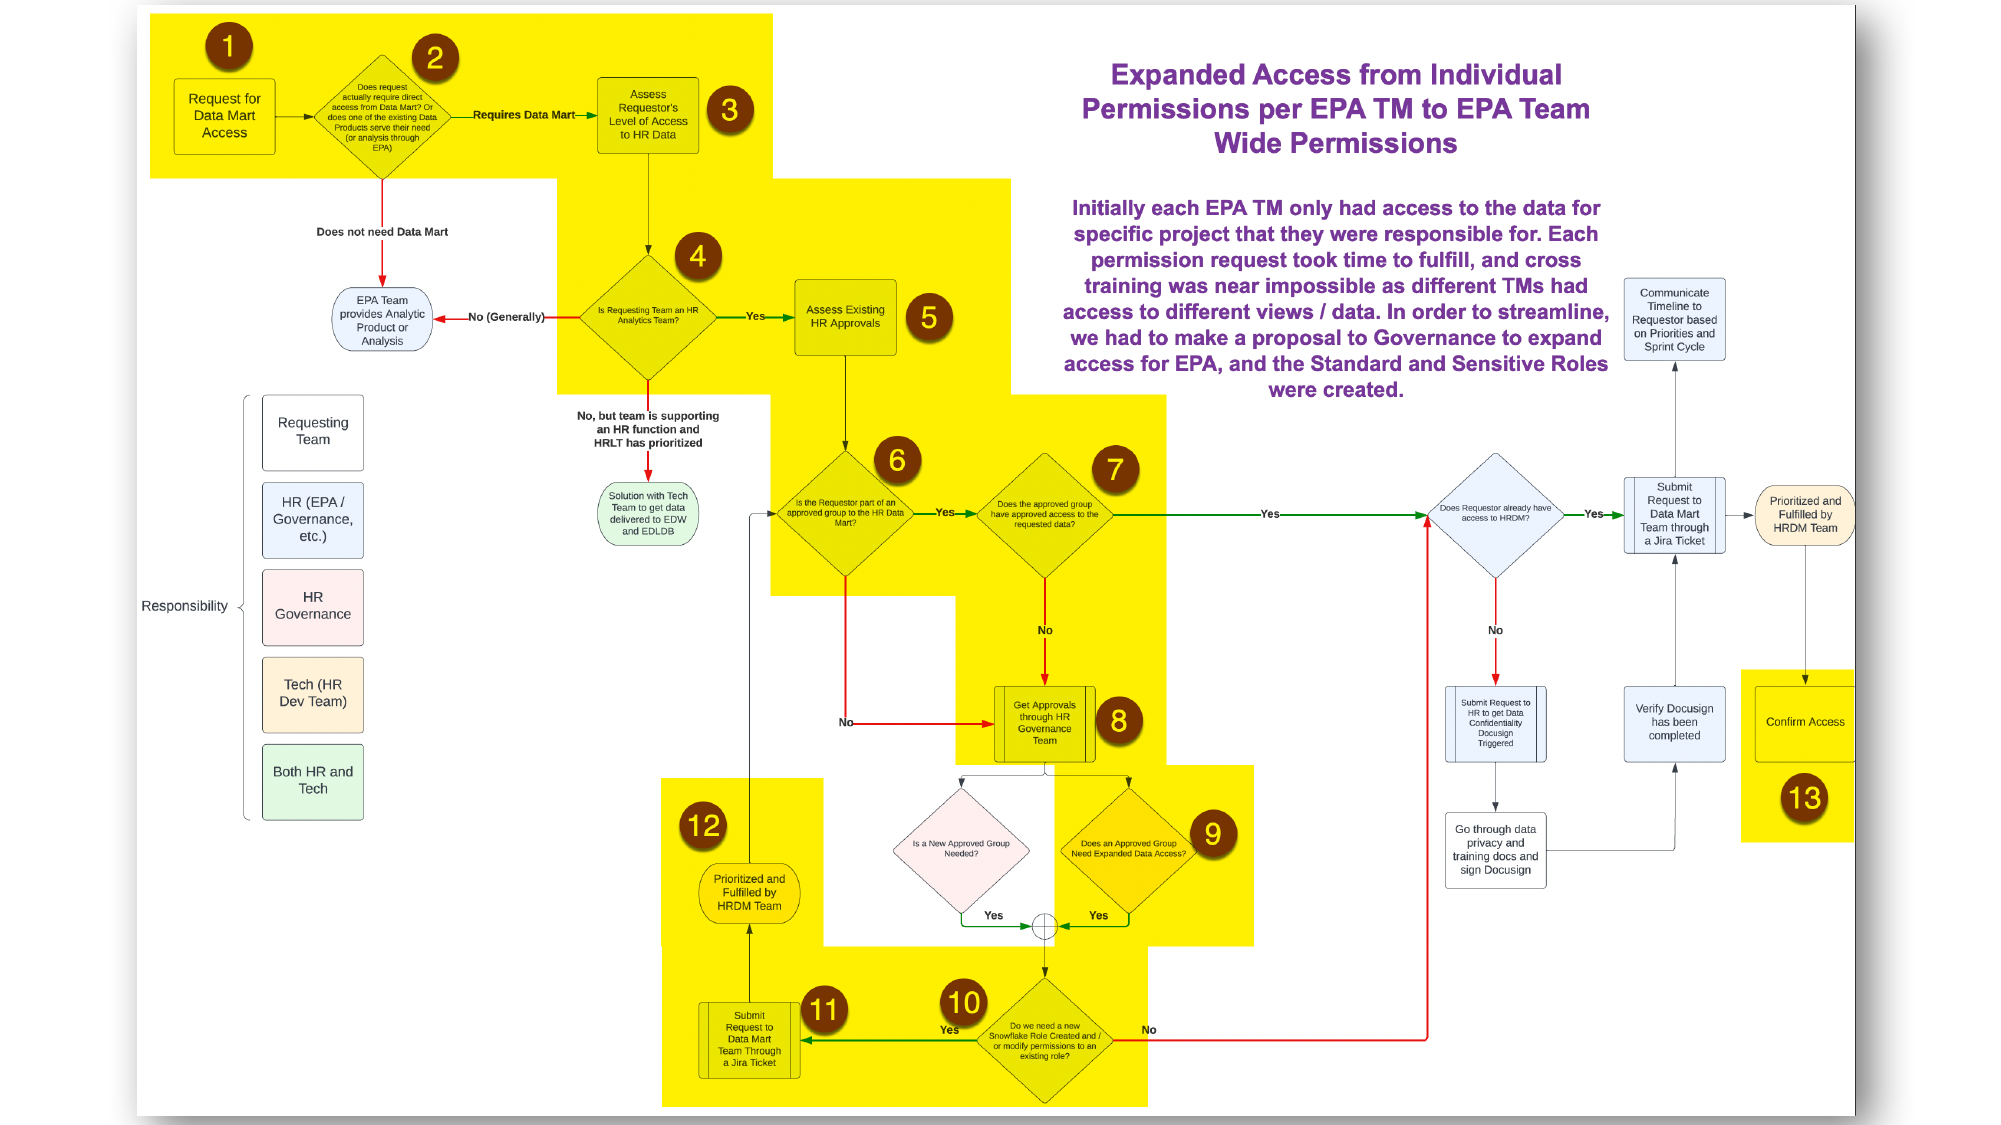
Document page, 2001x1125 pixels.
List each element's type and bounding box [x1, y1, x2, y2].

picture [137, 5, 1856, 1116]
